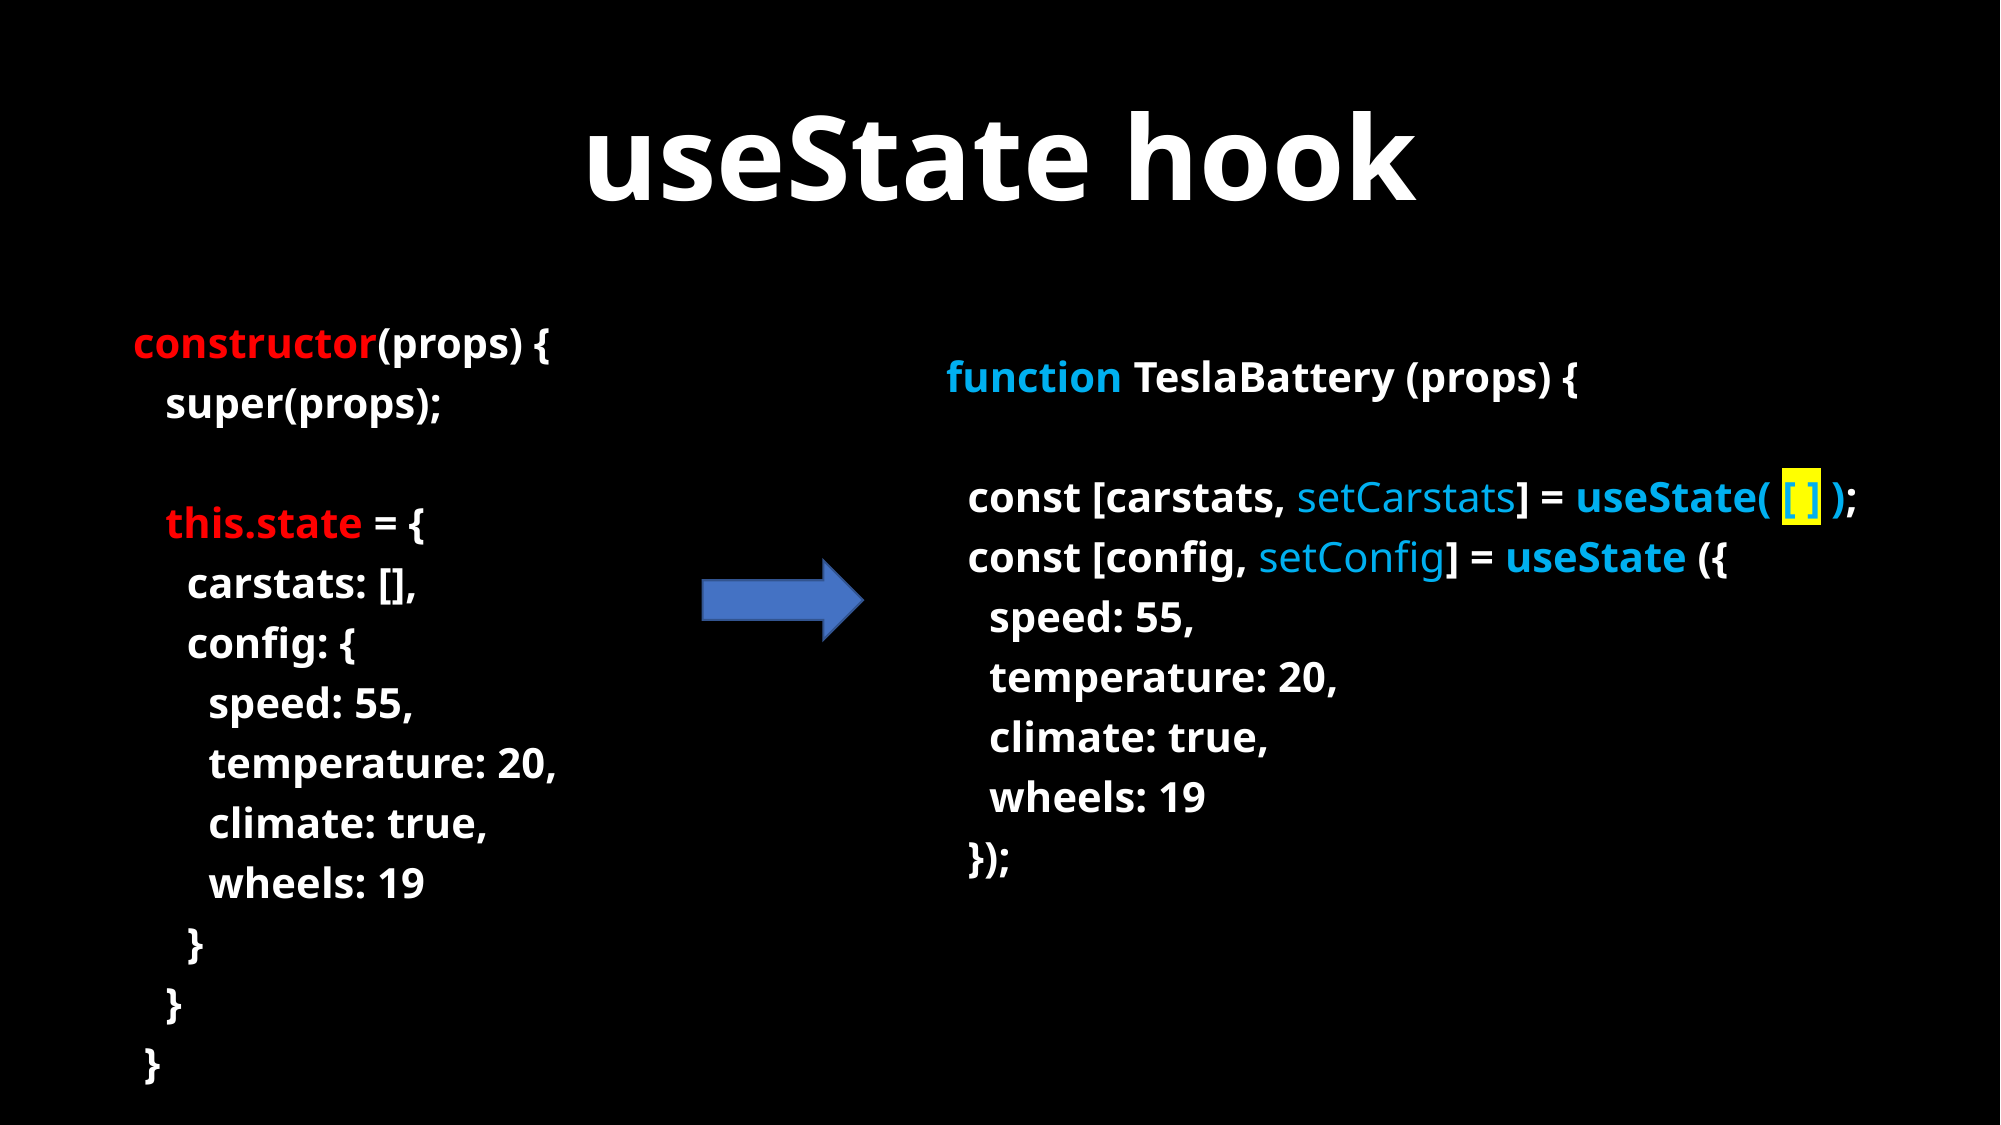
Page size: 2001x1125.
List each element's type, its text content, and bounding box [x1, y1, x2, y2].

title useState hook [146, 29, 1854, 279]
list constructor(props) { super(props); this.state = { carstats: [], config: { speed: 55, temperature: 20, climate: true, wheels: 19 } } } [104, 298, 799, 1096]
text_box [701, 557, 865, 643]
text_box function TeslaBattery (props) { const [carstats, setCarstats] = useState( [ ] ); const [config, setConfig] = useState ({ speed: 55, temperature: 20, climate: true, wheels: 19 }); [927, 212, 2000, 1010]
